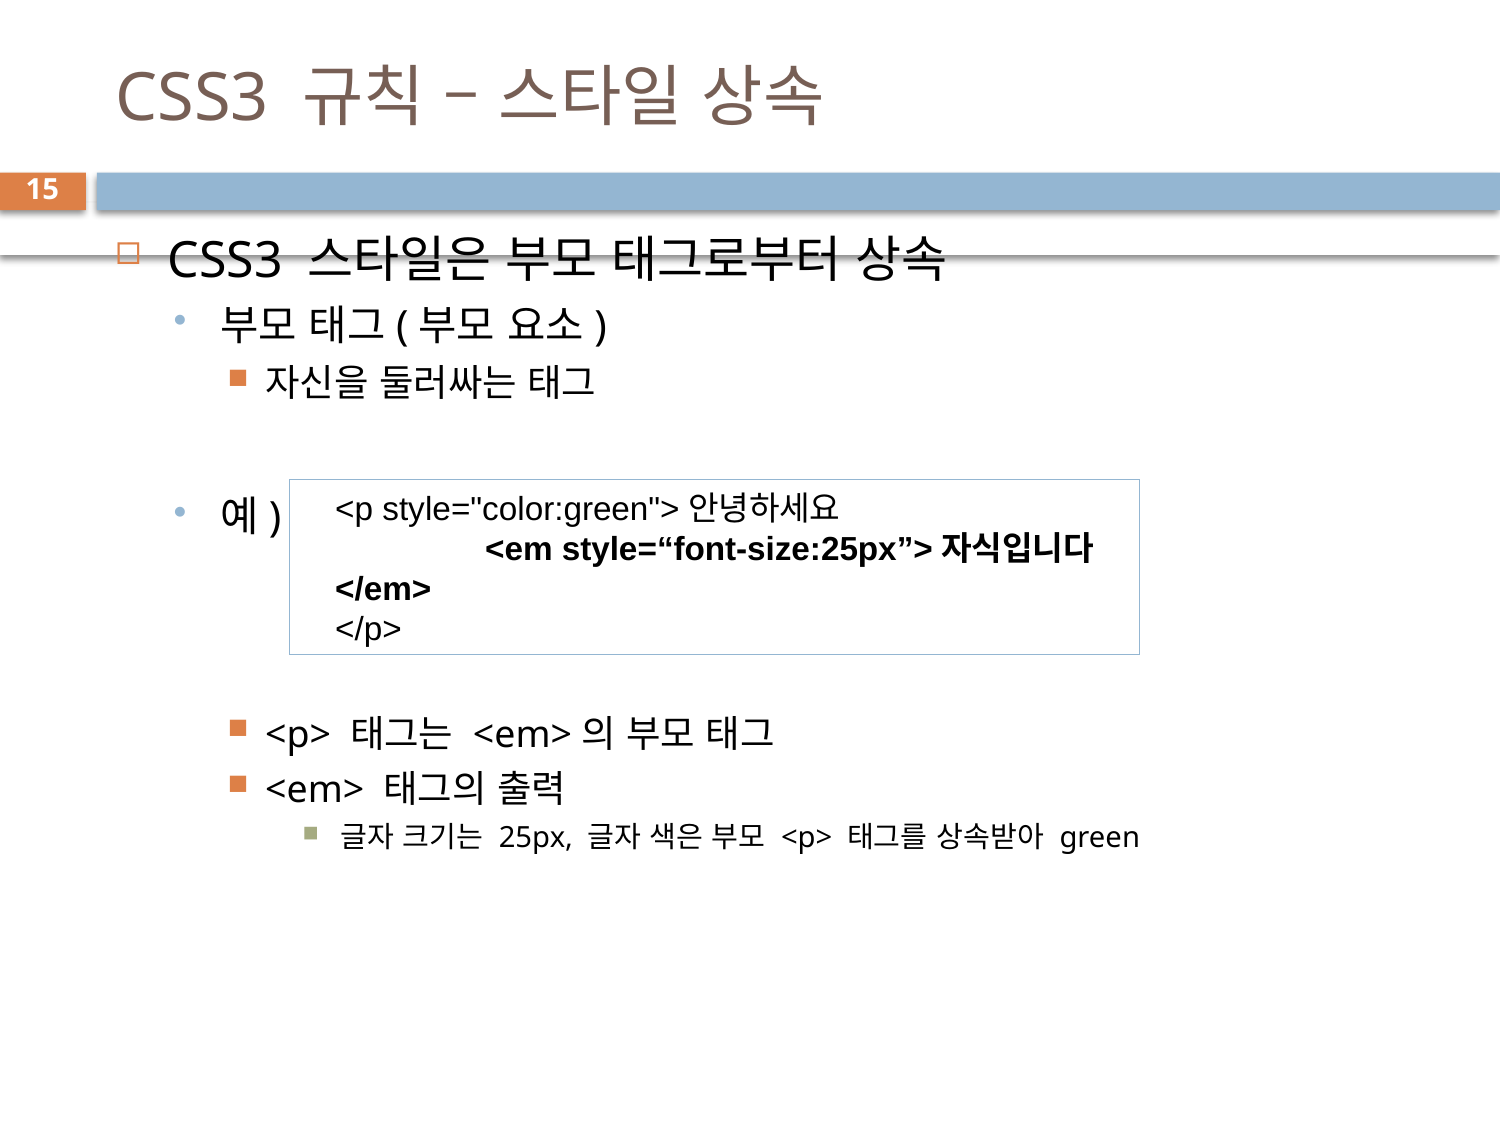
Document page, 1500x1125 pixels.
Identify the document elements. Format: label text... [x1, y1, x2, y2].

slide_number 15 [0, 170, 87, 211]
title CSS3 규칙 – 스타일 상속 [100, 37, 1438, 149]
text_box <p style="color:green">안녕하세요 <em style=“font-size:25px”>자식입니다</em> </p> [289, 479, 1140, 655]
list CSS3 스타일은 부모 태그로부터 상속 부모 태그(부모 요소) 자신을 둘러싸는 태그 예) <p> 태그는 <em>의 부모 태그 <em> 태그의 출력 글자 크기는 25px, 글자 색은 부모 <p> 태그를 상속받아 green [100, 219, 1438, 1047]
